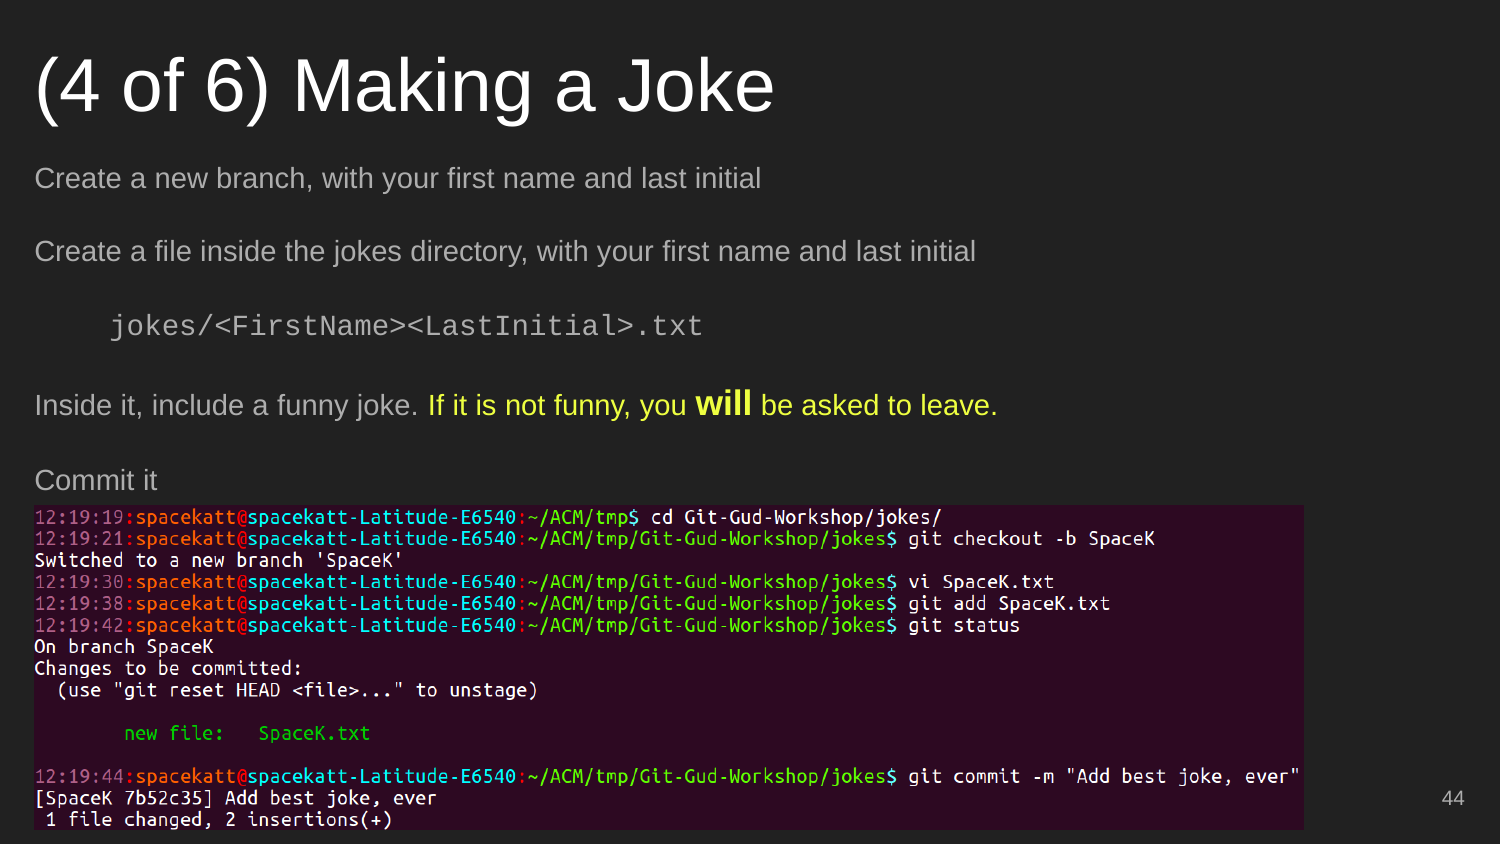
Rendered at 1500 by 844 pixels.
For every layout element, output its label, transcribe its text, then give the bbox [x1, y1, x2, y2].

slide_number ‹#› [1389, 764, 1480, 830]
picture [34, 505, 1304, 830]
title (4 of 6) Making a Joke [19, 21, 1418, 116]
list Create a new branch, with your first name and last initial Create a file inside the jokes directory, with your first name and last initial jokes/<FirstName><LastInitial>.txt Inside it, include a funny joke. If it is not funny, you will be asked to leave. Commit it [19, 138, 1448, 409]
